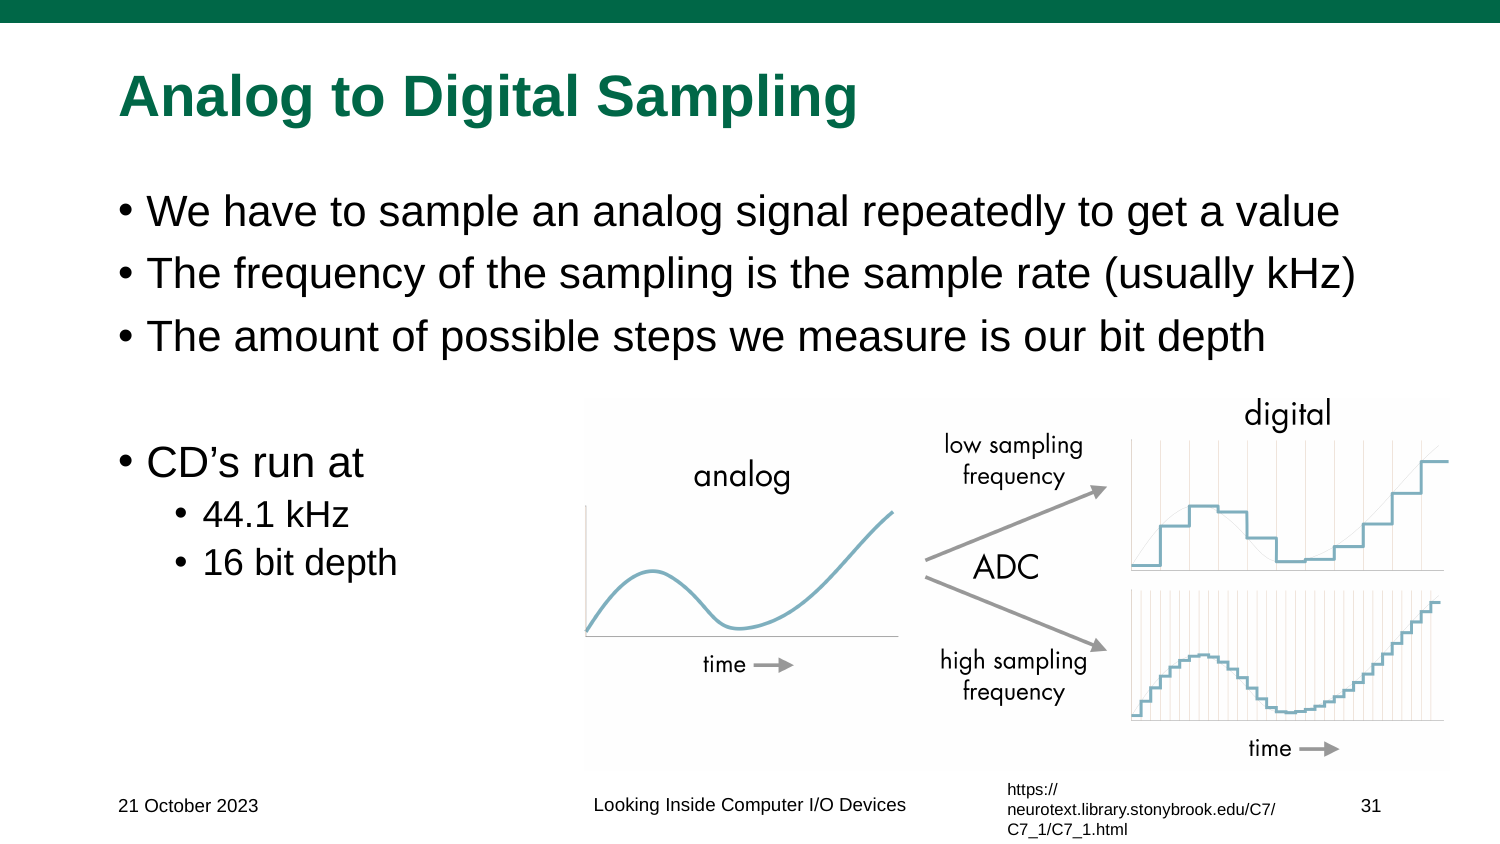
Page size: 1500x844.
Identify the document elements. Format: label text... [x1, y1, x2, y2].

slide_number 31 [1318, 782, 1397, 827]
text_box https://neurotext.library.stonybrook.edu/C7/C7_1/C7_1.html [992, 771, 1318, 844]
picture [584, 398, 1450, 771]
footer Looking Inside Computer I/O Devices [345, 781, 992, 827]
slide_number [103, 782, 329, 827]
title Analog to Digital Sampling [103, 44, 1397, 150]
list We have to sample an analog signal repeatedly to get a value The frequency of the sampling is the sample rate (usually kHz) The amount of possible steps we measure is our bit depth CD’s run at 44.1 kHz 16 bit depth [103, 180, 1397, 760]
